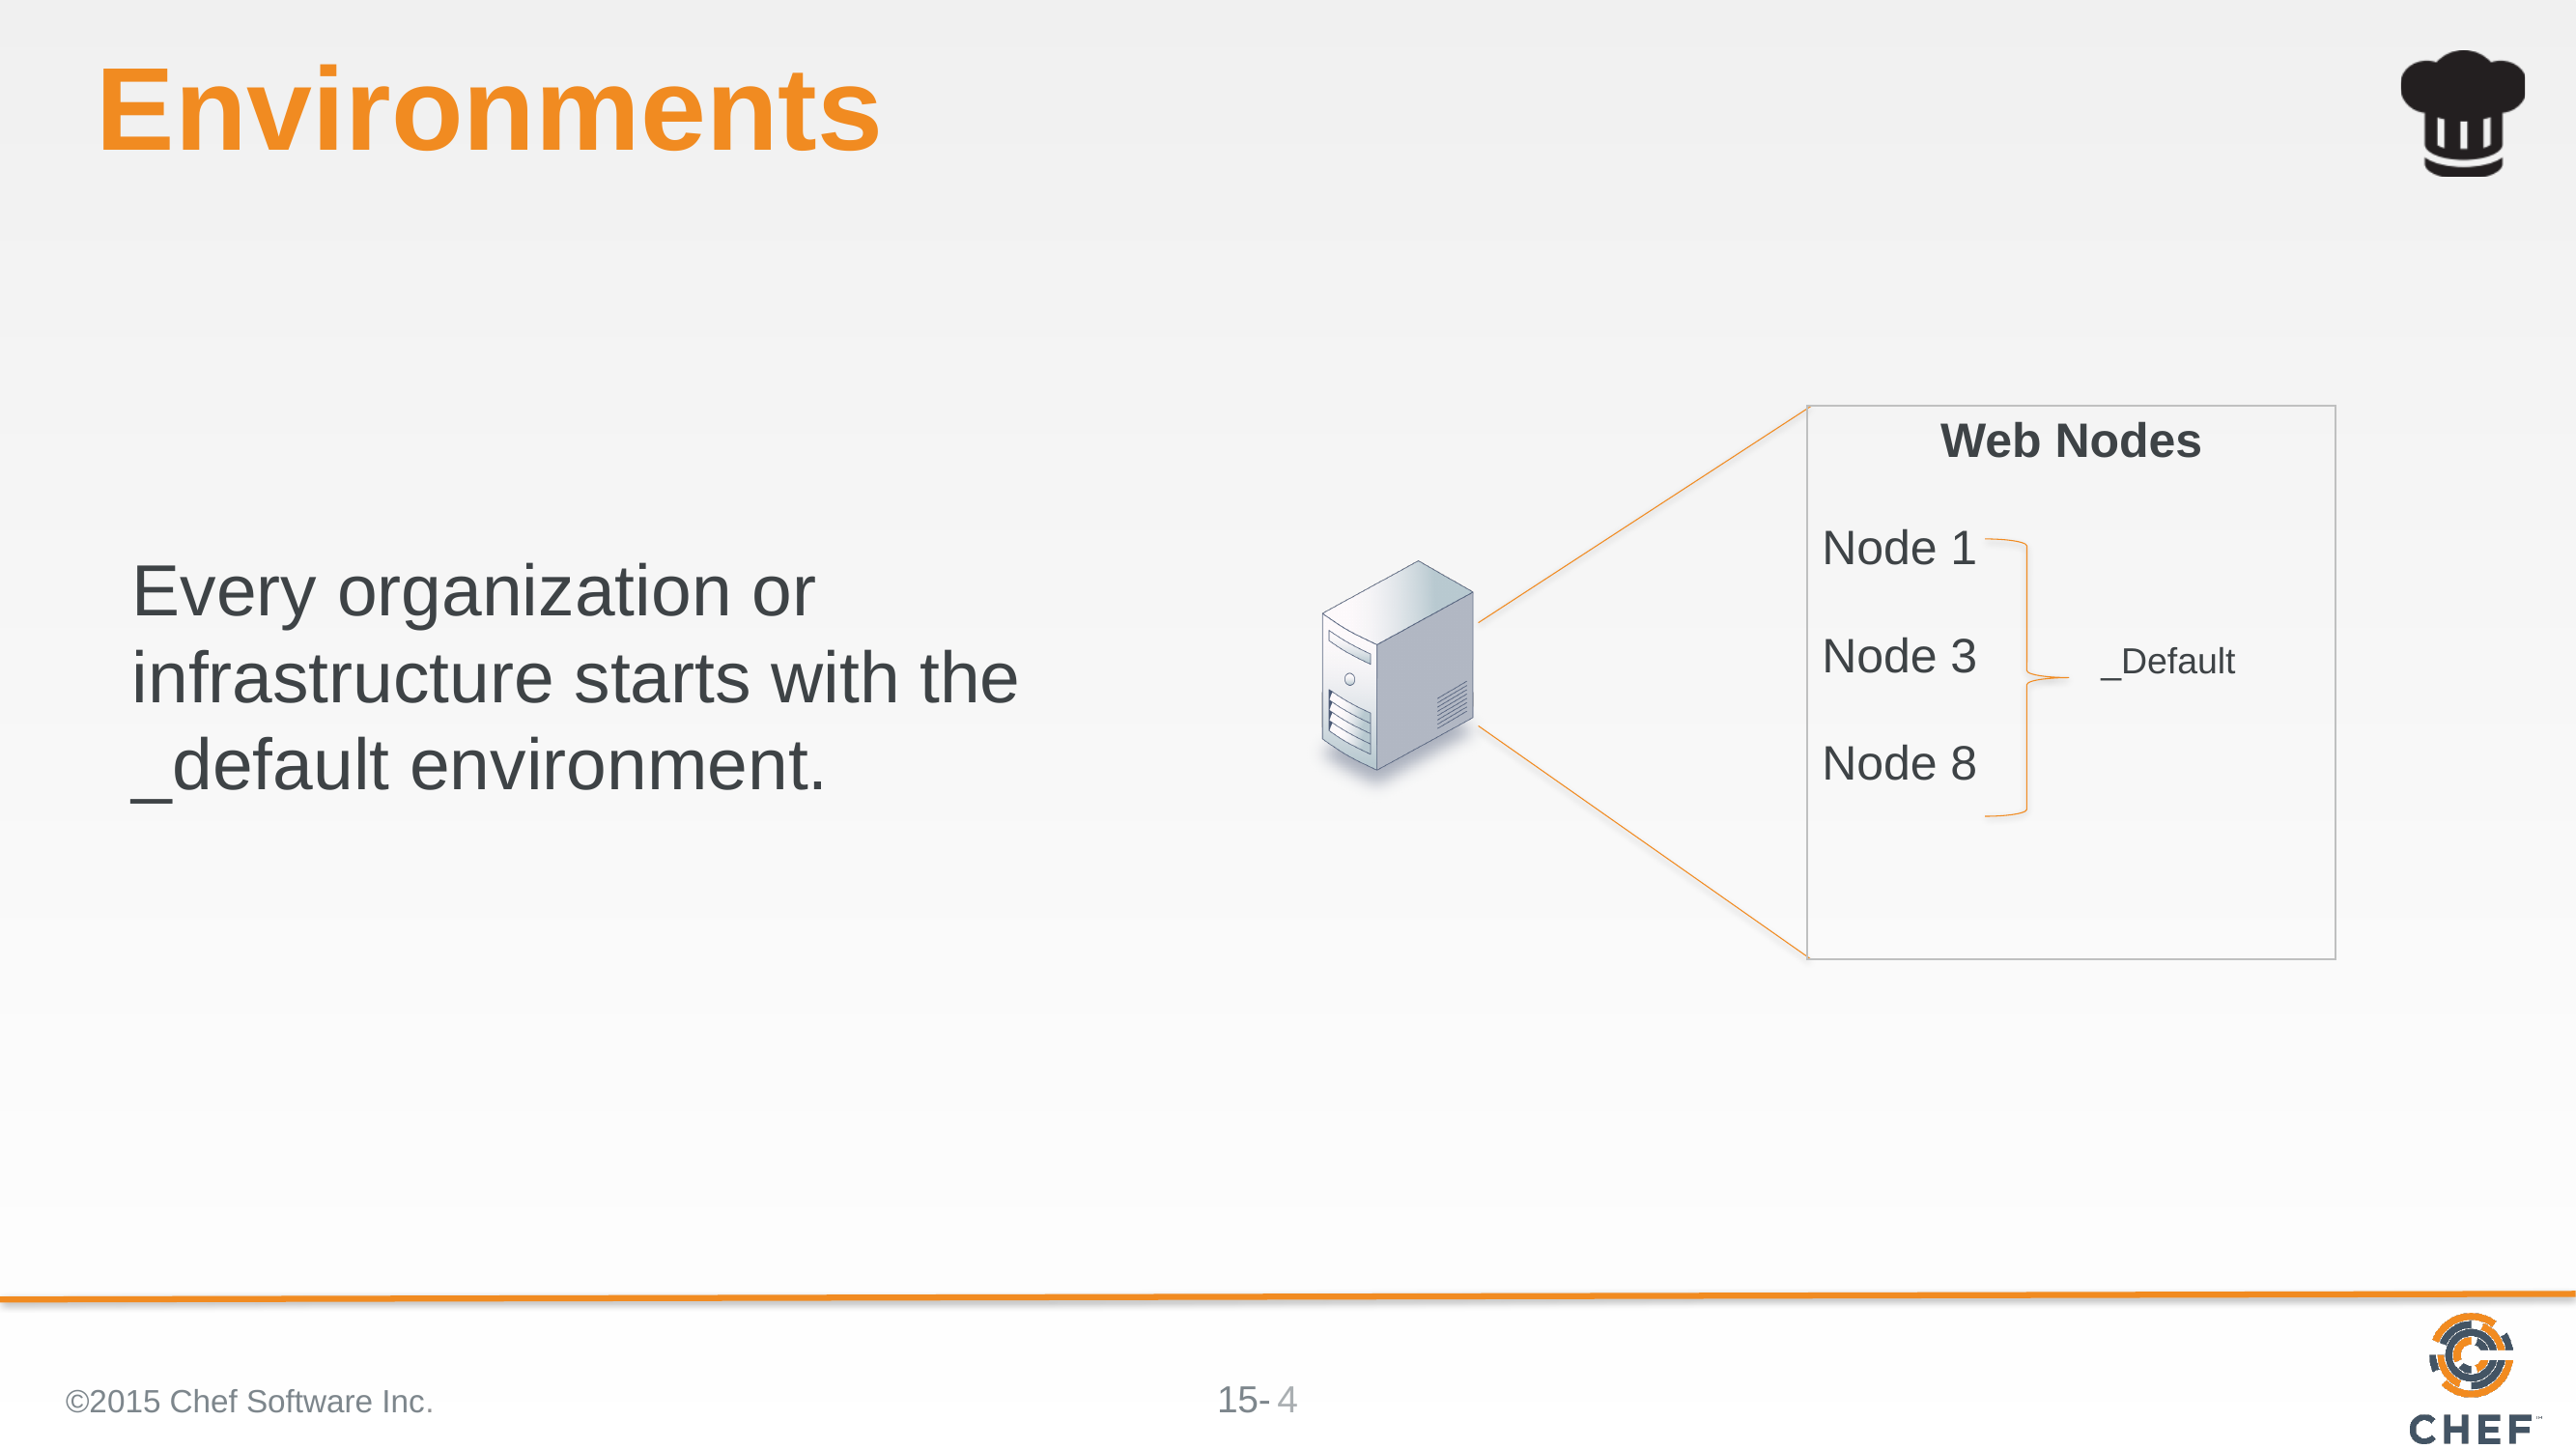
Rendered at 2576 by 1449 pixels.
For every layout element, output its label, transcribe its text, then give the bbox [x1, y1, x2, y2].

table_header Web Nodes Node 1 Node 3 Node 8 [1808, 407, 2335, 958]
slide_number 4 [998, 1359, 1578, 1437]
picture [1267, 560, 1528, 838]
text_box _Default [2086, 622, 2335, 694]
text_box Every organization or infrastructure starts with the _default environment. [117, 528, 1104, 1143]
text_box [1985, 535, 2072, 820]
title Environments [96, 48, 2463, 180]
picture [2399, 1297, 2550, 1449]
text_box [1478, 406, 1812, 623]
footer ©2015 Chef Software Inc. [51, 1359, 952, 1440]
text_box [1478, 725, 1812, 960]
